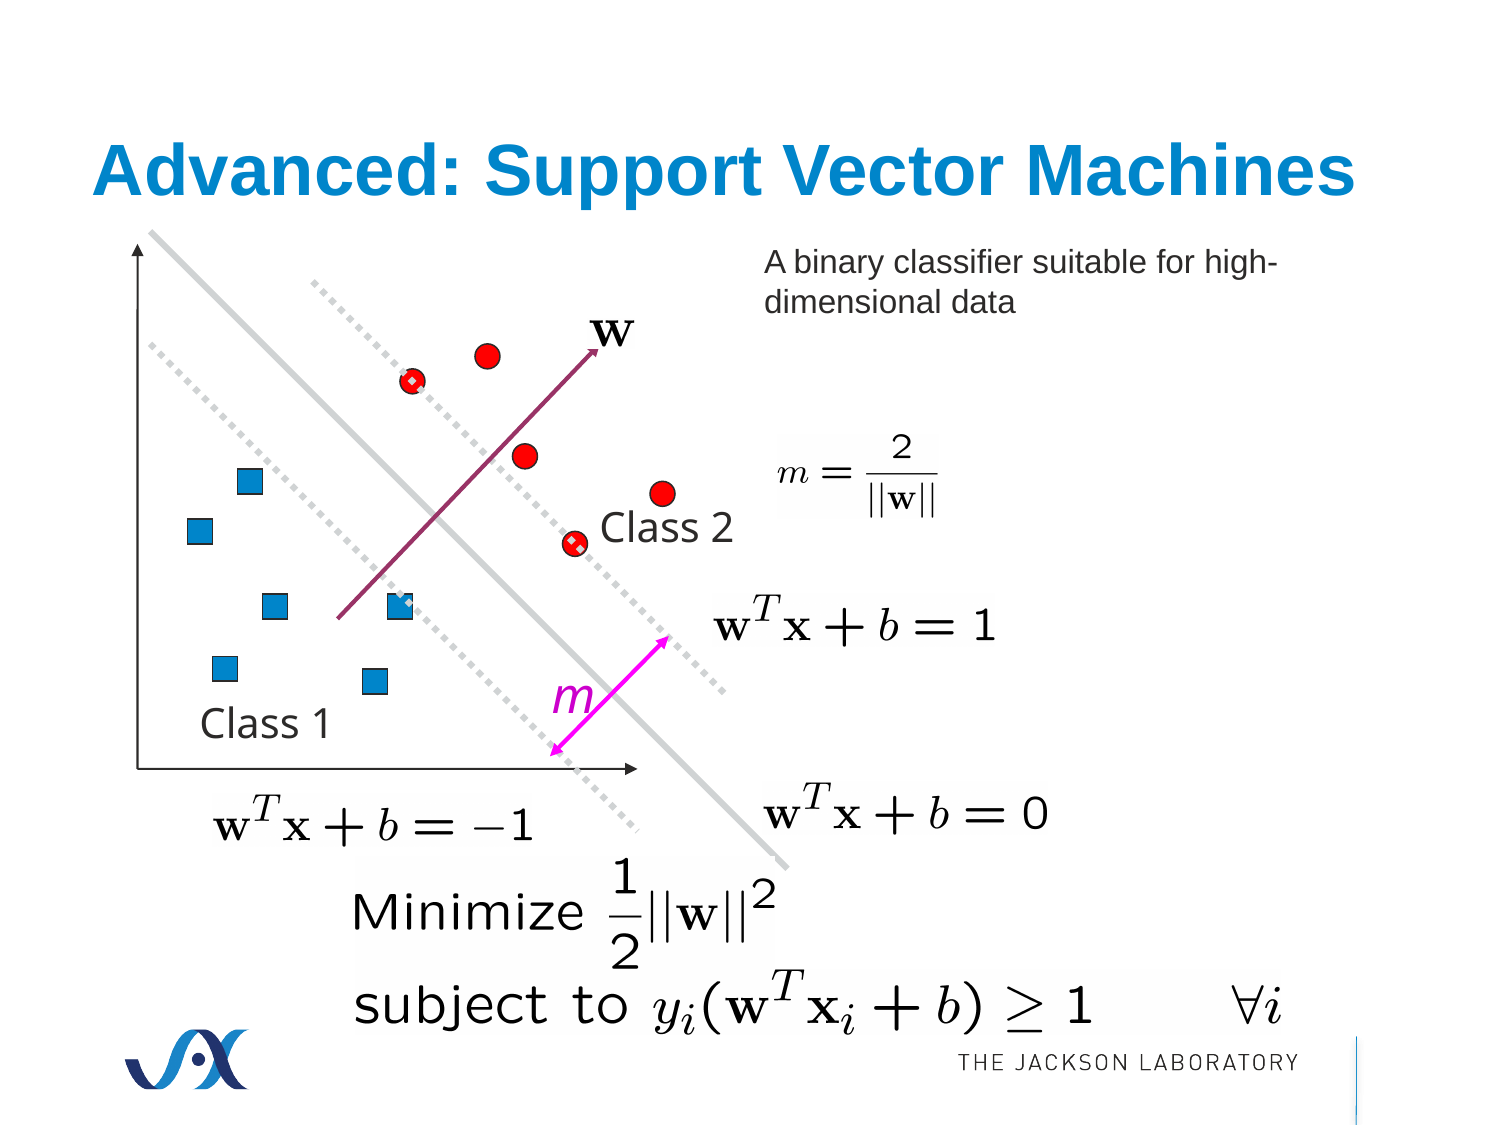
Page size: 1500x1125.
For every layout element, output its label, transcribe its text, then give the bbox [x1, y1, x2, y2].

text_box [387, 593, 413, 619]
text_box [212, 656, 238, 682]
text_box [474, 343, 500, 369]
text_box [575, 762, 638, 776]
text_box [237, 468, 263, 494]
text_box [549, 731, 576, 757]
text_box [650, 481, 675, 493]
text_box [562, 531, 584, 557]
picture [777, 434, 939, 520]
text_box [399, 368, 425, 394]
text_box [131, 243, 144, 768]
text_box Class 1 [184, 689, 350, 755]
picture [712, 593, 995, 648]
picture [355, 856, 1281, 1035]
text_box [512, 443, 538, 469]
text_box m [536, 656, 611, 731]
picture [957, 1051, 1300, 1076]
picture [110, 1011, 268, 1106]
title Advanced: Support Vector Machines [91, 29, 1386, 218]
text_box Class 2 [584, 493, 750, 559]
text_box [187, 518, 213, 544]
picture [212, 793, 532, 848]
picture [762, 781, 1048, 835]
text_box [262, 593, 288, 619]
text_box [611, 636, 669, 695]
text_box A binary classifier suitable for high-dimensional data [692, 233, 1402, 350]
text_box [362, 668, 388, 694]
picture [587, 318, 635, 350]
